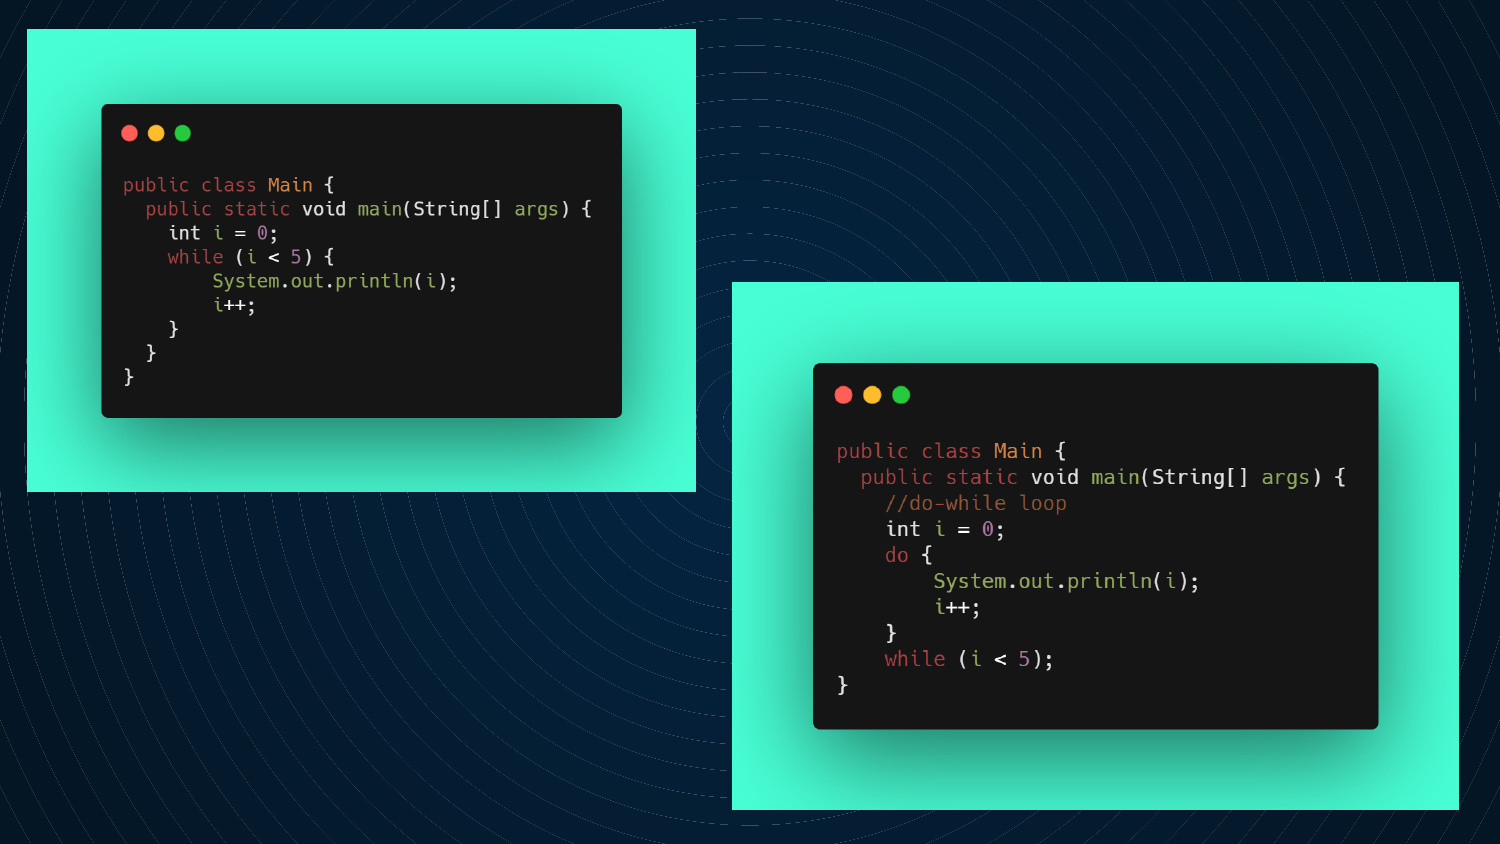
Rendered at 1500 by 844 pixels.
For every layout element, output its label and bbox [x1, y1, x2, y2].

picture [732, 282, 1460, 811]
picture [26, 29, 697, 492]
